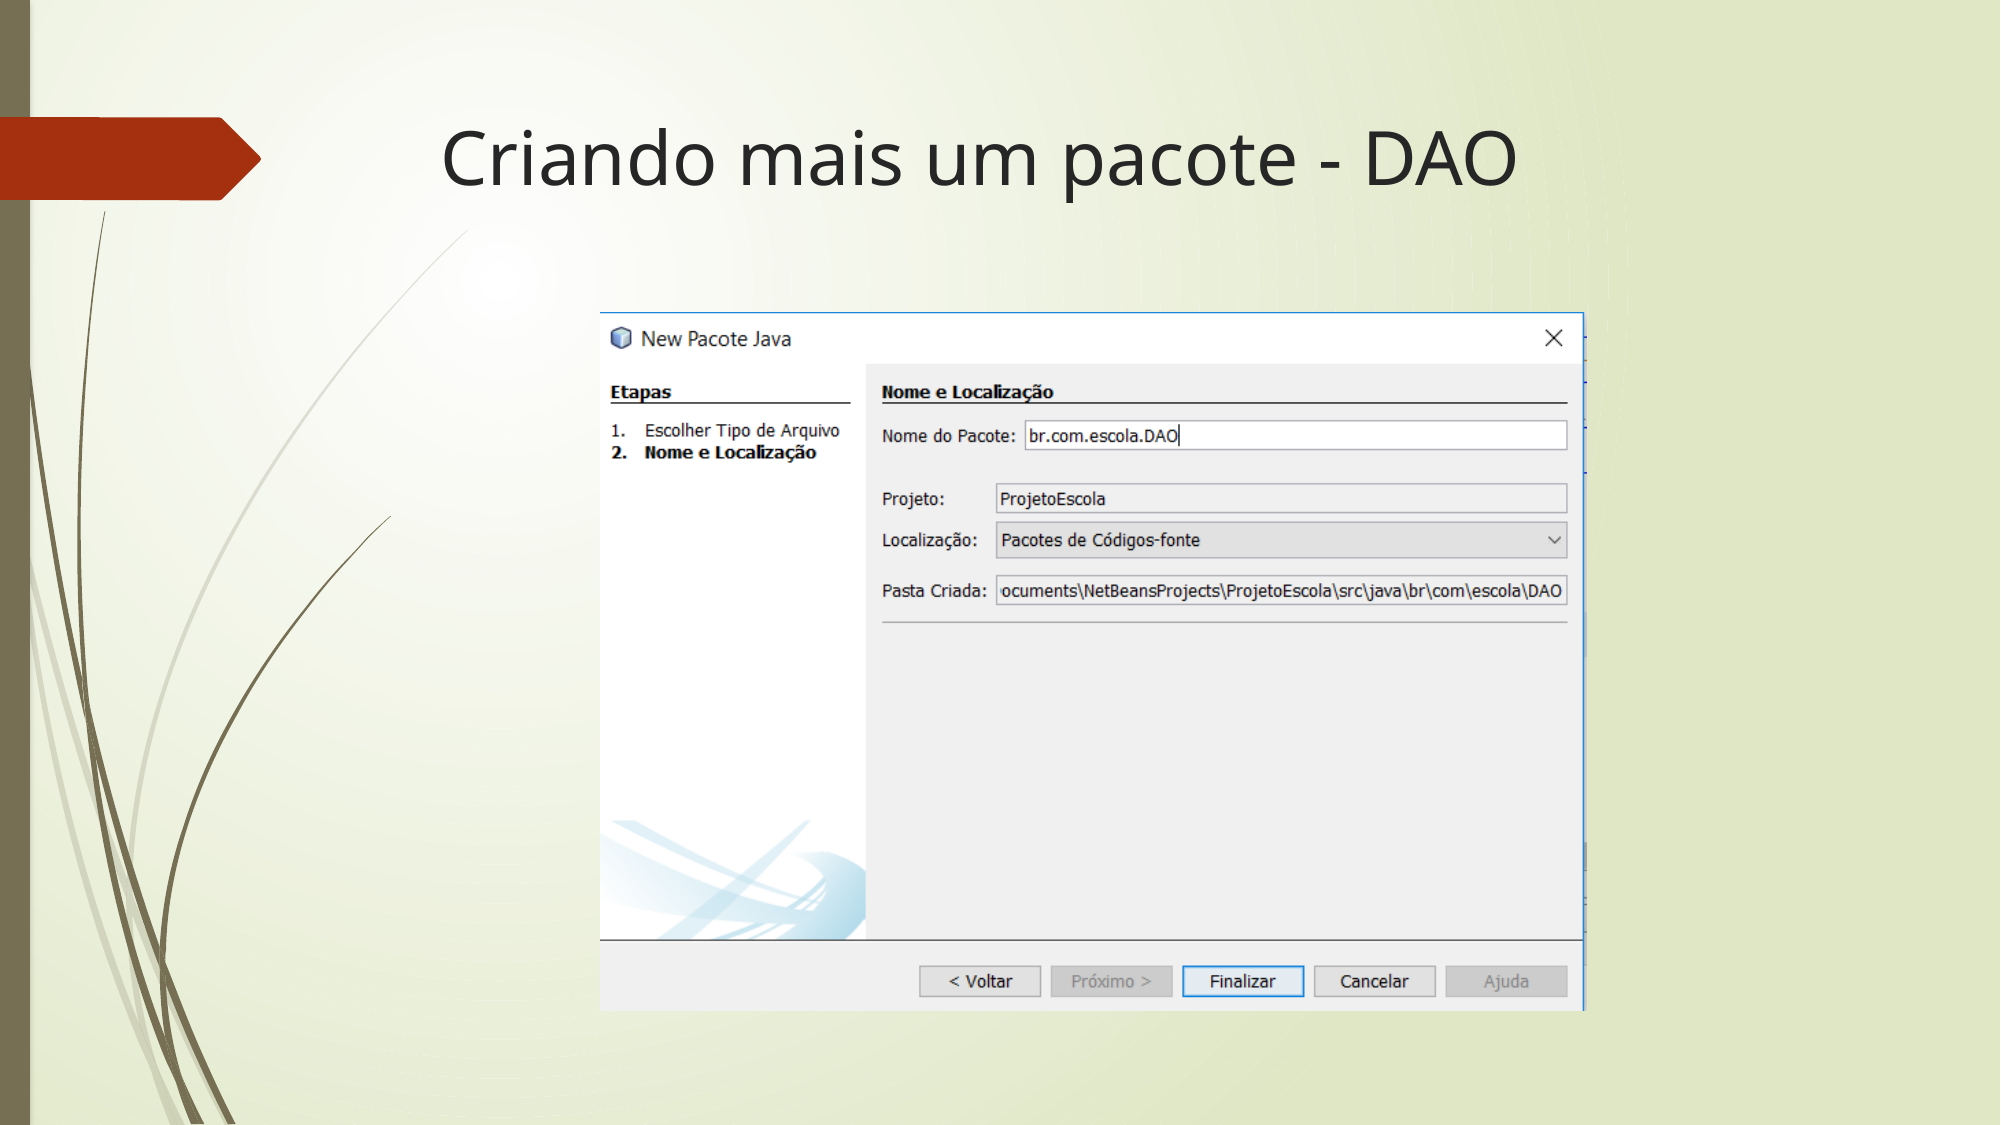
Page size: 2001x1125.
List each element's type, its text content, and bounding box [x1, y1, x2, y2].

title Criando mais um pacote - DAO [425, 102, 1888, 313]
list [599, 312, 1587, 1012]
